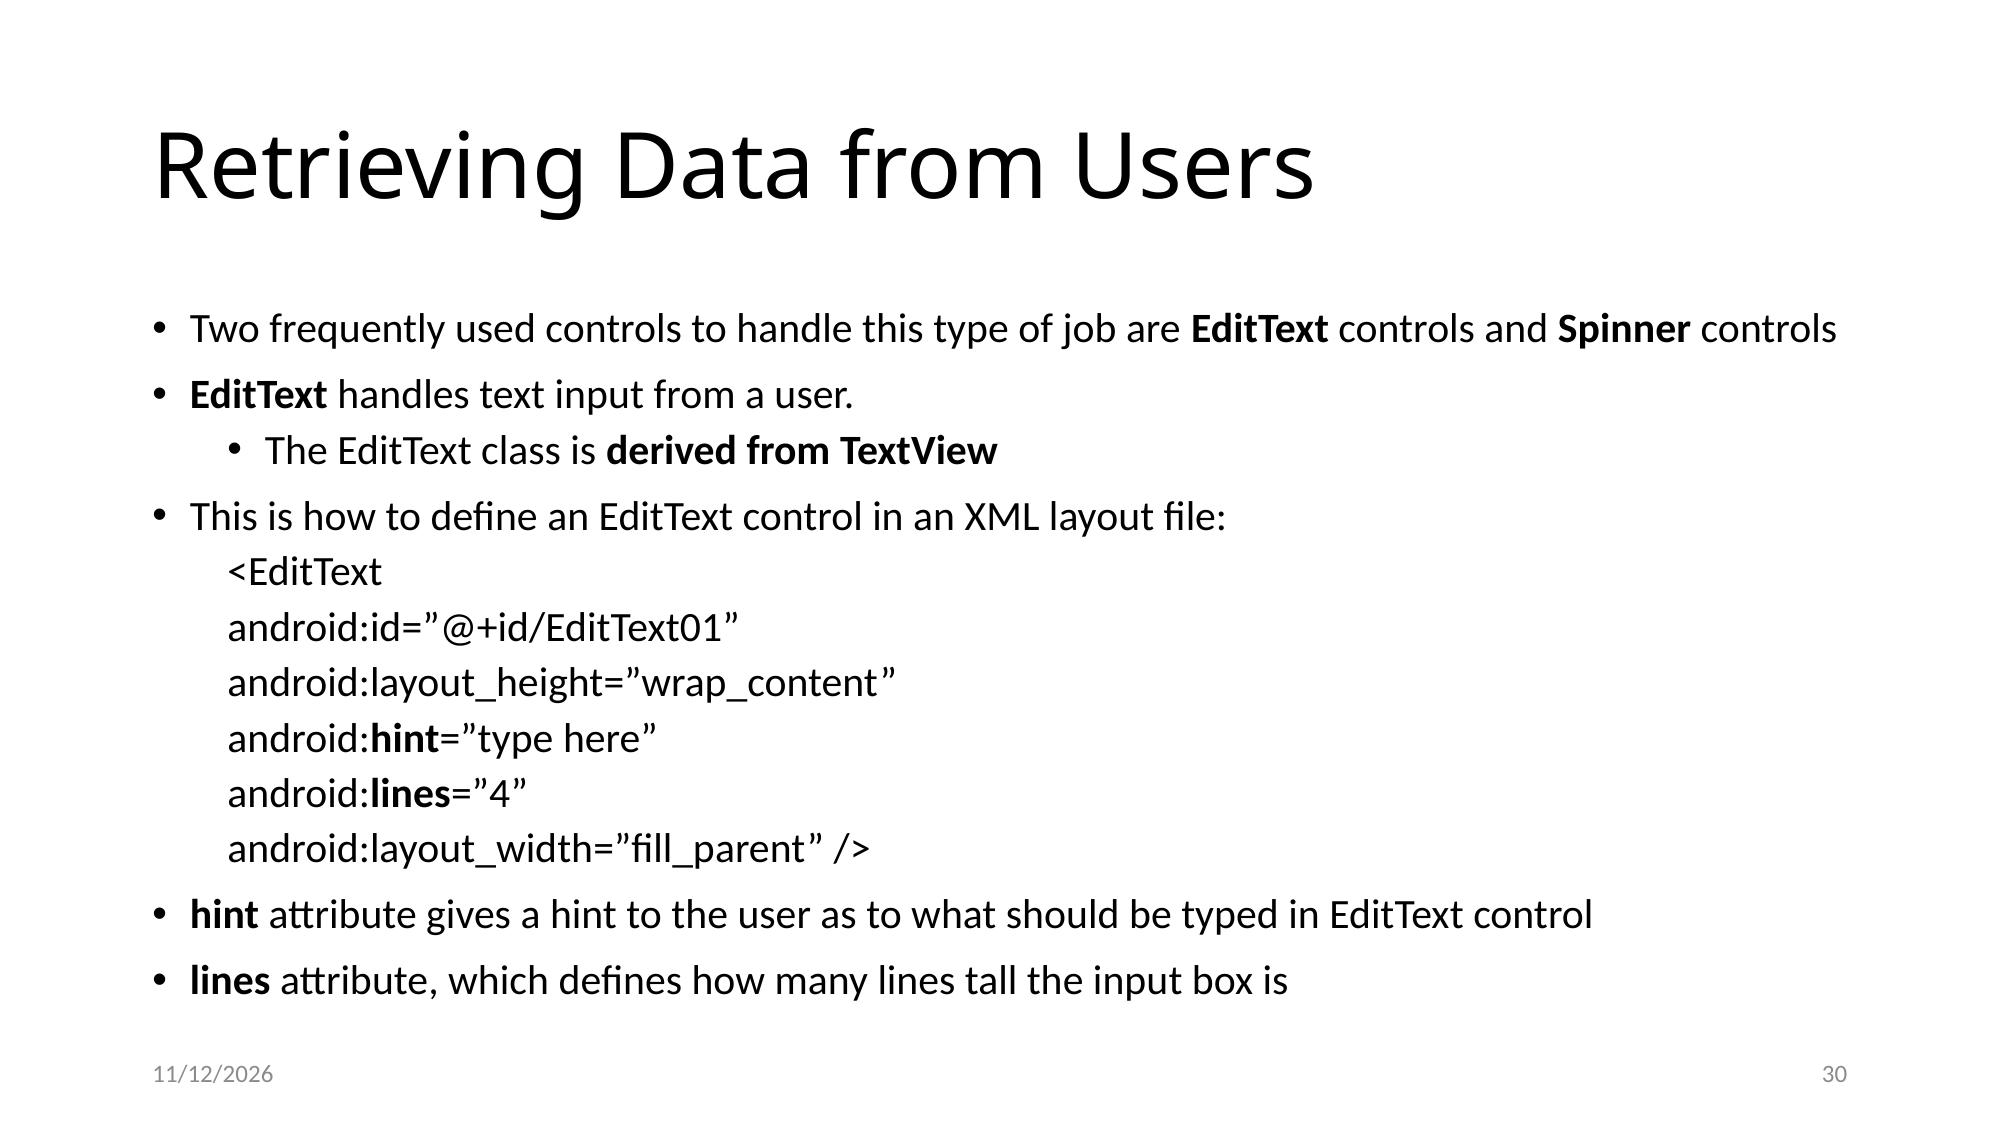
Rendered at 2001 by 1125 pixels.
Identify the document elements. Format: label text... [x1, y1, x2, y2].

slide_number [137, 1042, 588, 1103]
slide_number 30 [1412, 1042, 1863, 1103]
title Retrieving Data from Users [137, 59, 1863, 278]
list Two frequently used controls to handle this type of job are EditText controls and Spinner controls EditText handles text input from a user. The EditText class is derived from TextView This is how to define an EditText control in an XML layout file: <EditText android:id=”@+id/EditText01” android:layout_height=”wrap_content” android:hint=”type here” android:lines=”4” android:layout_width=”fill_parent” /> hint attribute gives a hint to the user as to what should be typed in EditText control lines attribute, which defines how many lines tall the input box is [137, 299, 1863, 1014]
